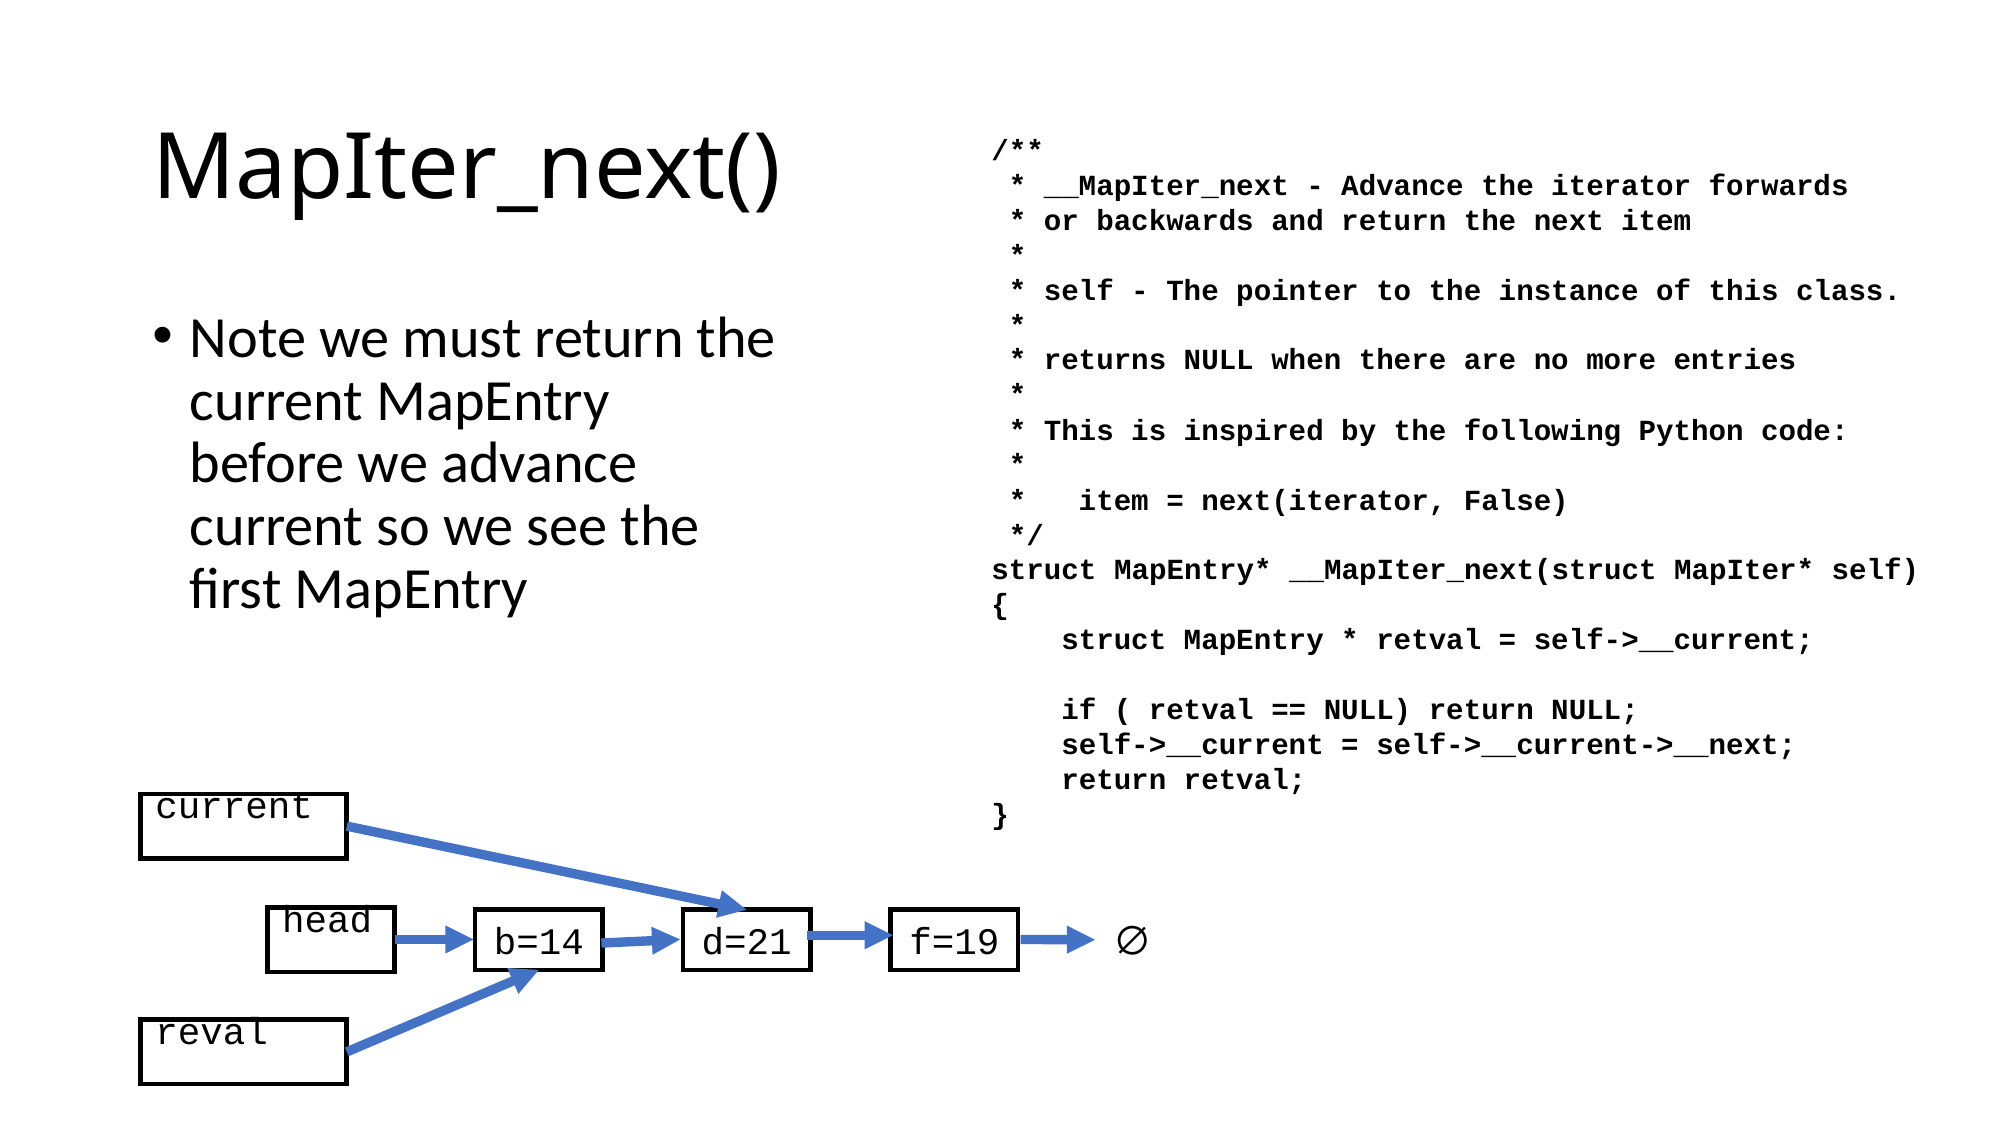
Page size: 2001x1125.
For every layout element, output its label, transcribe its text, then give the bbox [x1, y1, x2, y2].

text_box reval [140, 1019, 348, 1085]
text_box b=14 [474, 910, 603, 971]
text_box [346, 969, 539, 1052]
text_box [346, 826, 747, 910]
title MapIter_next() [137, 59, 1000, 278]
text_box head [266, 907, 396, 973]
list Note we must return the current MapEntry before we advance current so we see the first MapEntry [137, 299, 793, 1014]
text_box f=19 [890, 909, 1019, 971]
text_box current [140, 793, 348, 859]
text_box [601, 939, 681, 944]
text_box d=21 [682, 909, 811, 971]
text_box /** * __MapIter_next - Advance the iterator forwards * or backwards and return the next item * * self - The pointer to the instance of this class. * * returns NULL when there are no more entries * * This is inspired by the following Python code: * * item = next(iterator, False) */ struct MapEntry* __MapIter_next(struct MapIter* self) { struct MapEntry * retval = self->__current; if ( retval == NULL) return NULL; self->__current = self->__current->__next; return retval; } [976, 123, 1934, 838]
text_box ∅ [1094, 907, 1146, 973]
